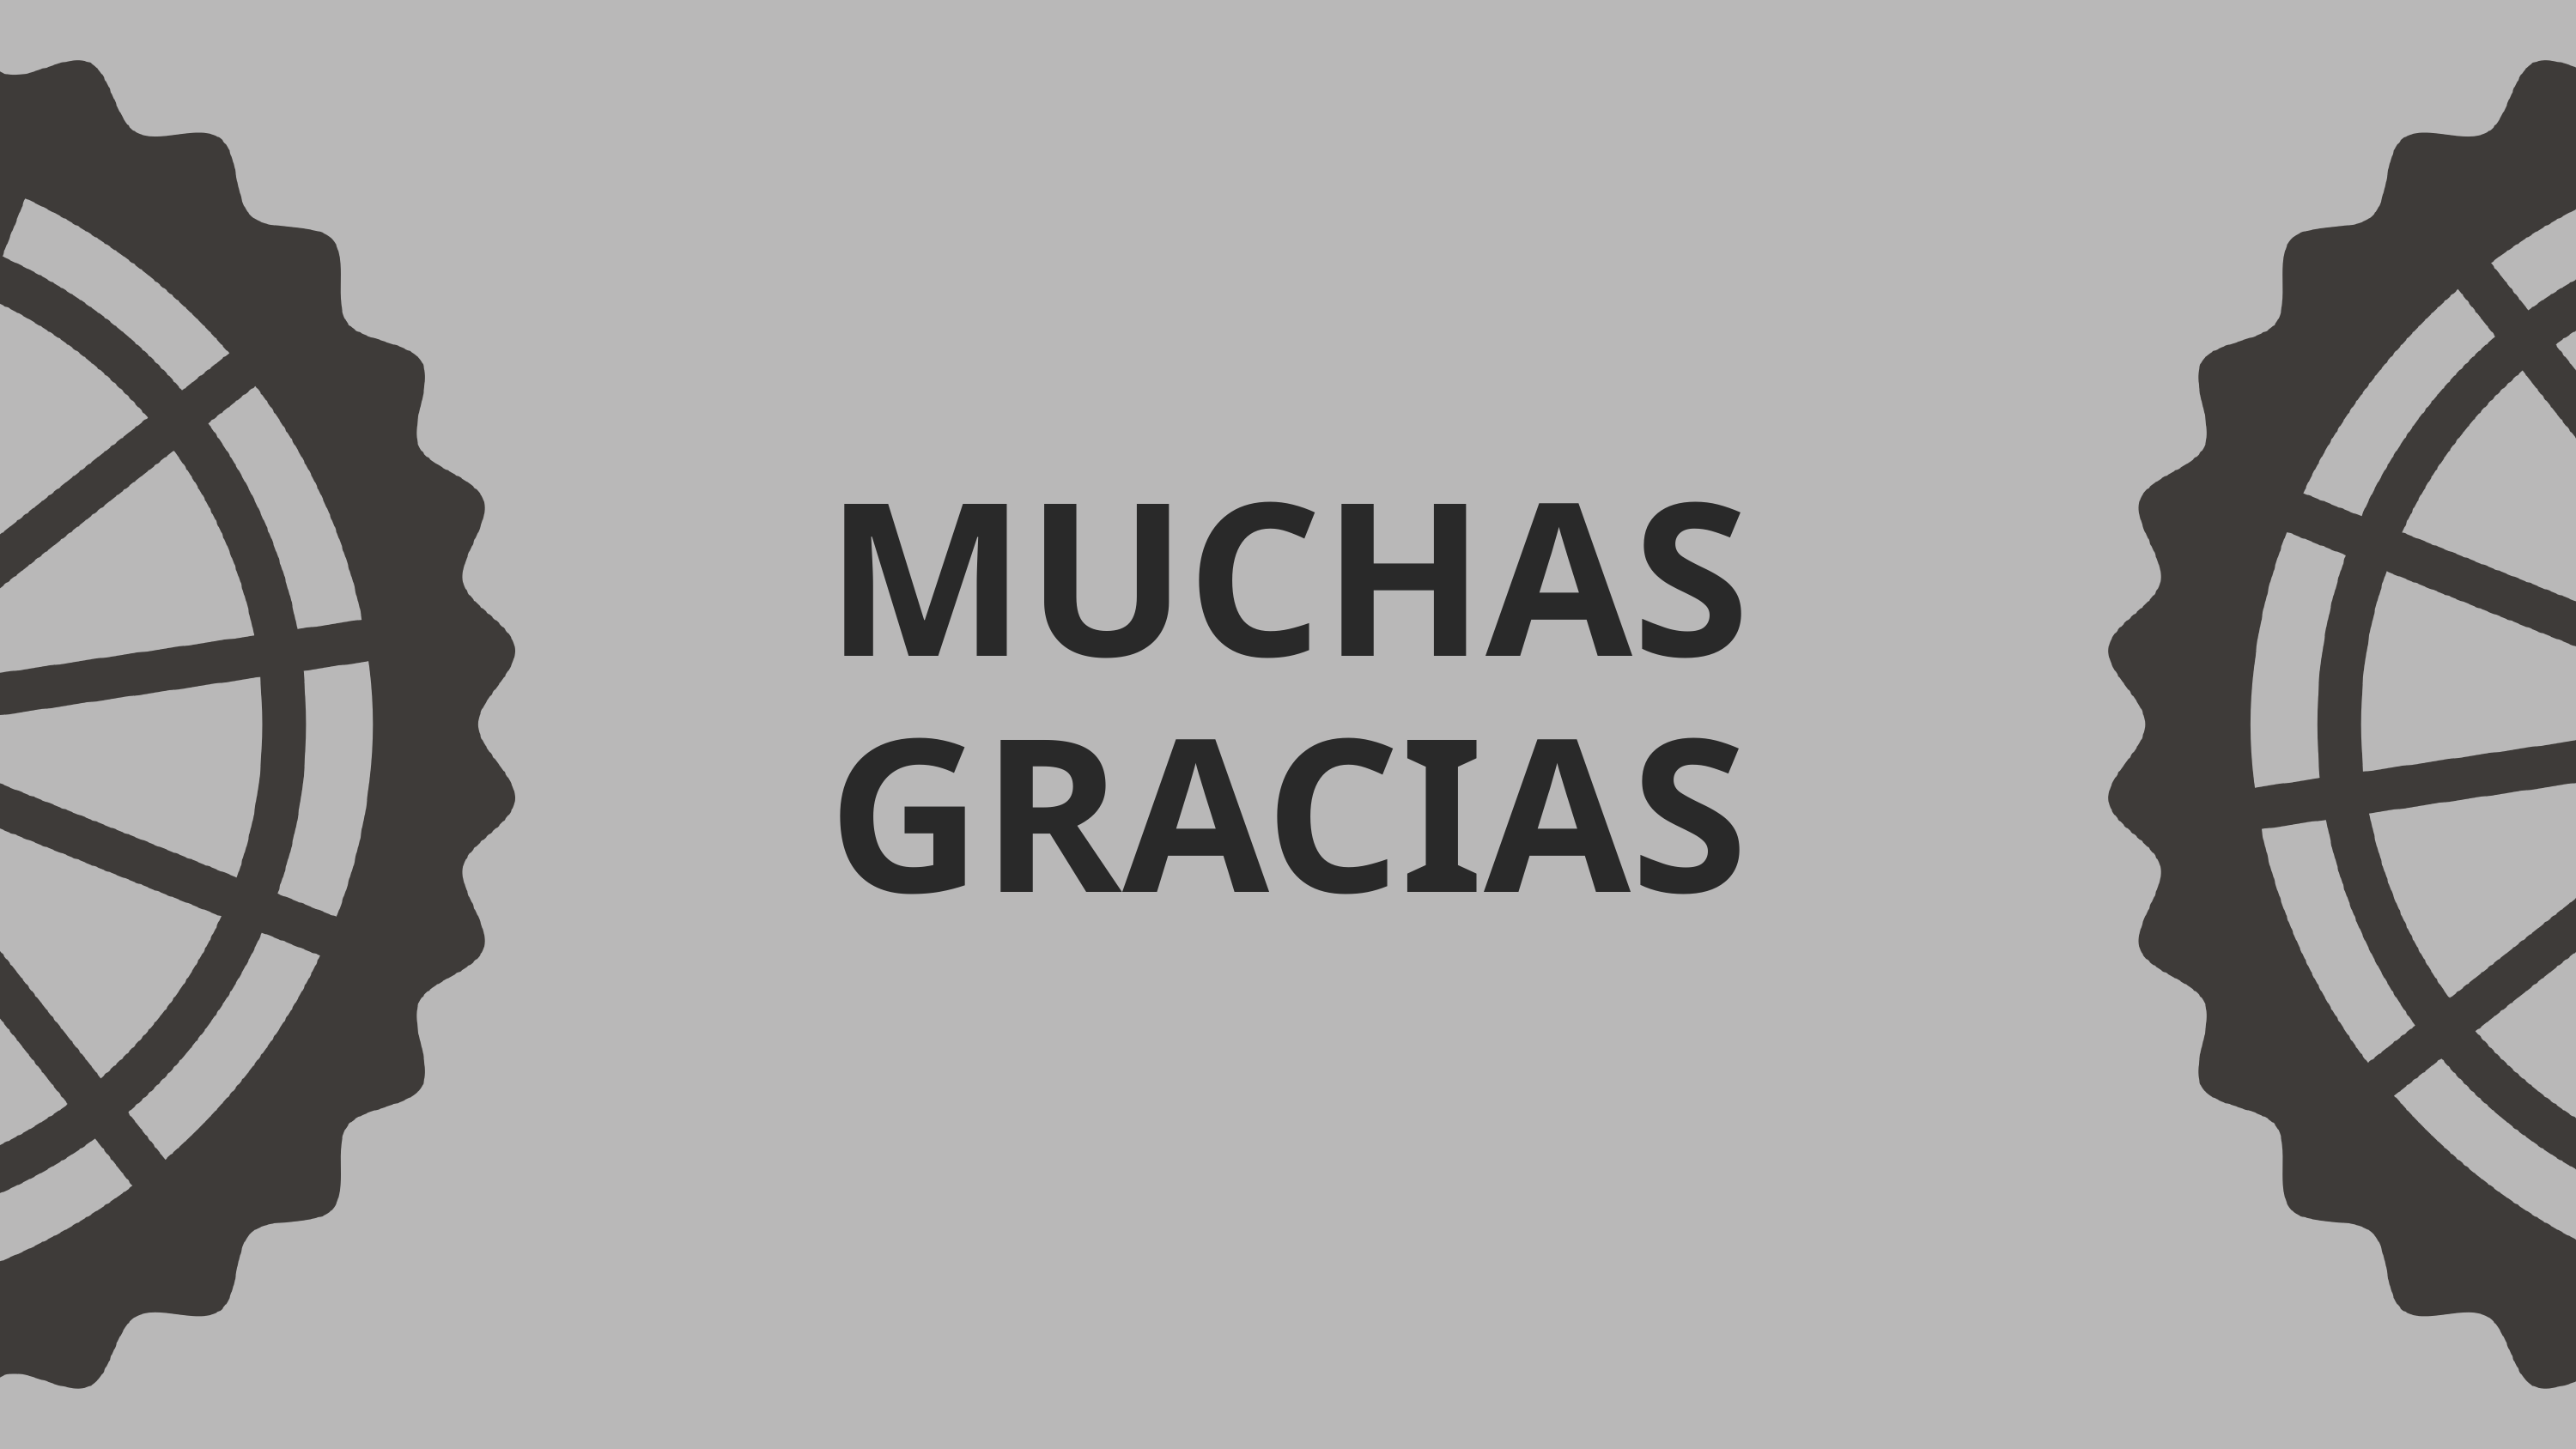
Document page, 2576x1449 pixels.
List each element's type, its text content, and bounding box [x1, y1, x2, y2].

text_box [0, 0, 518, 1449]
text_box [2105, 0, 2576, 1449]
text_box MUCHAS GRACIAS [537, 462, 2039, 936]
